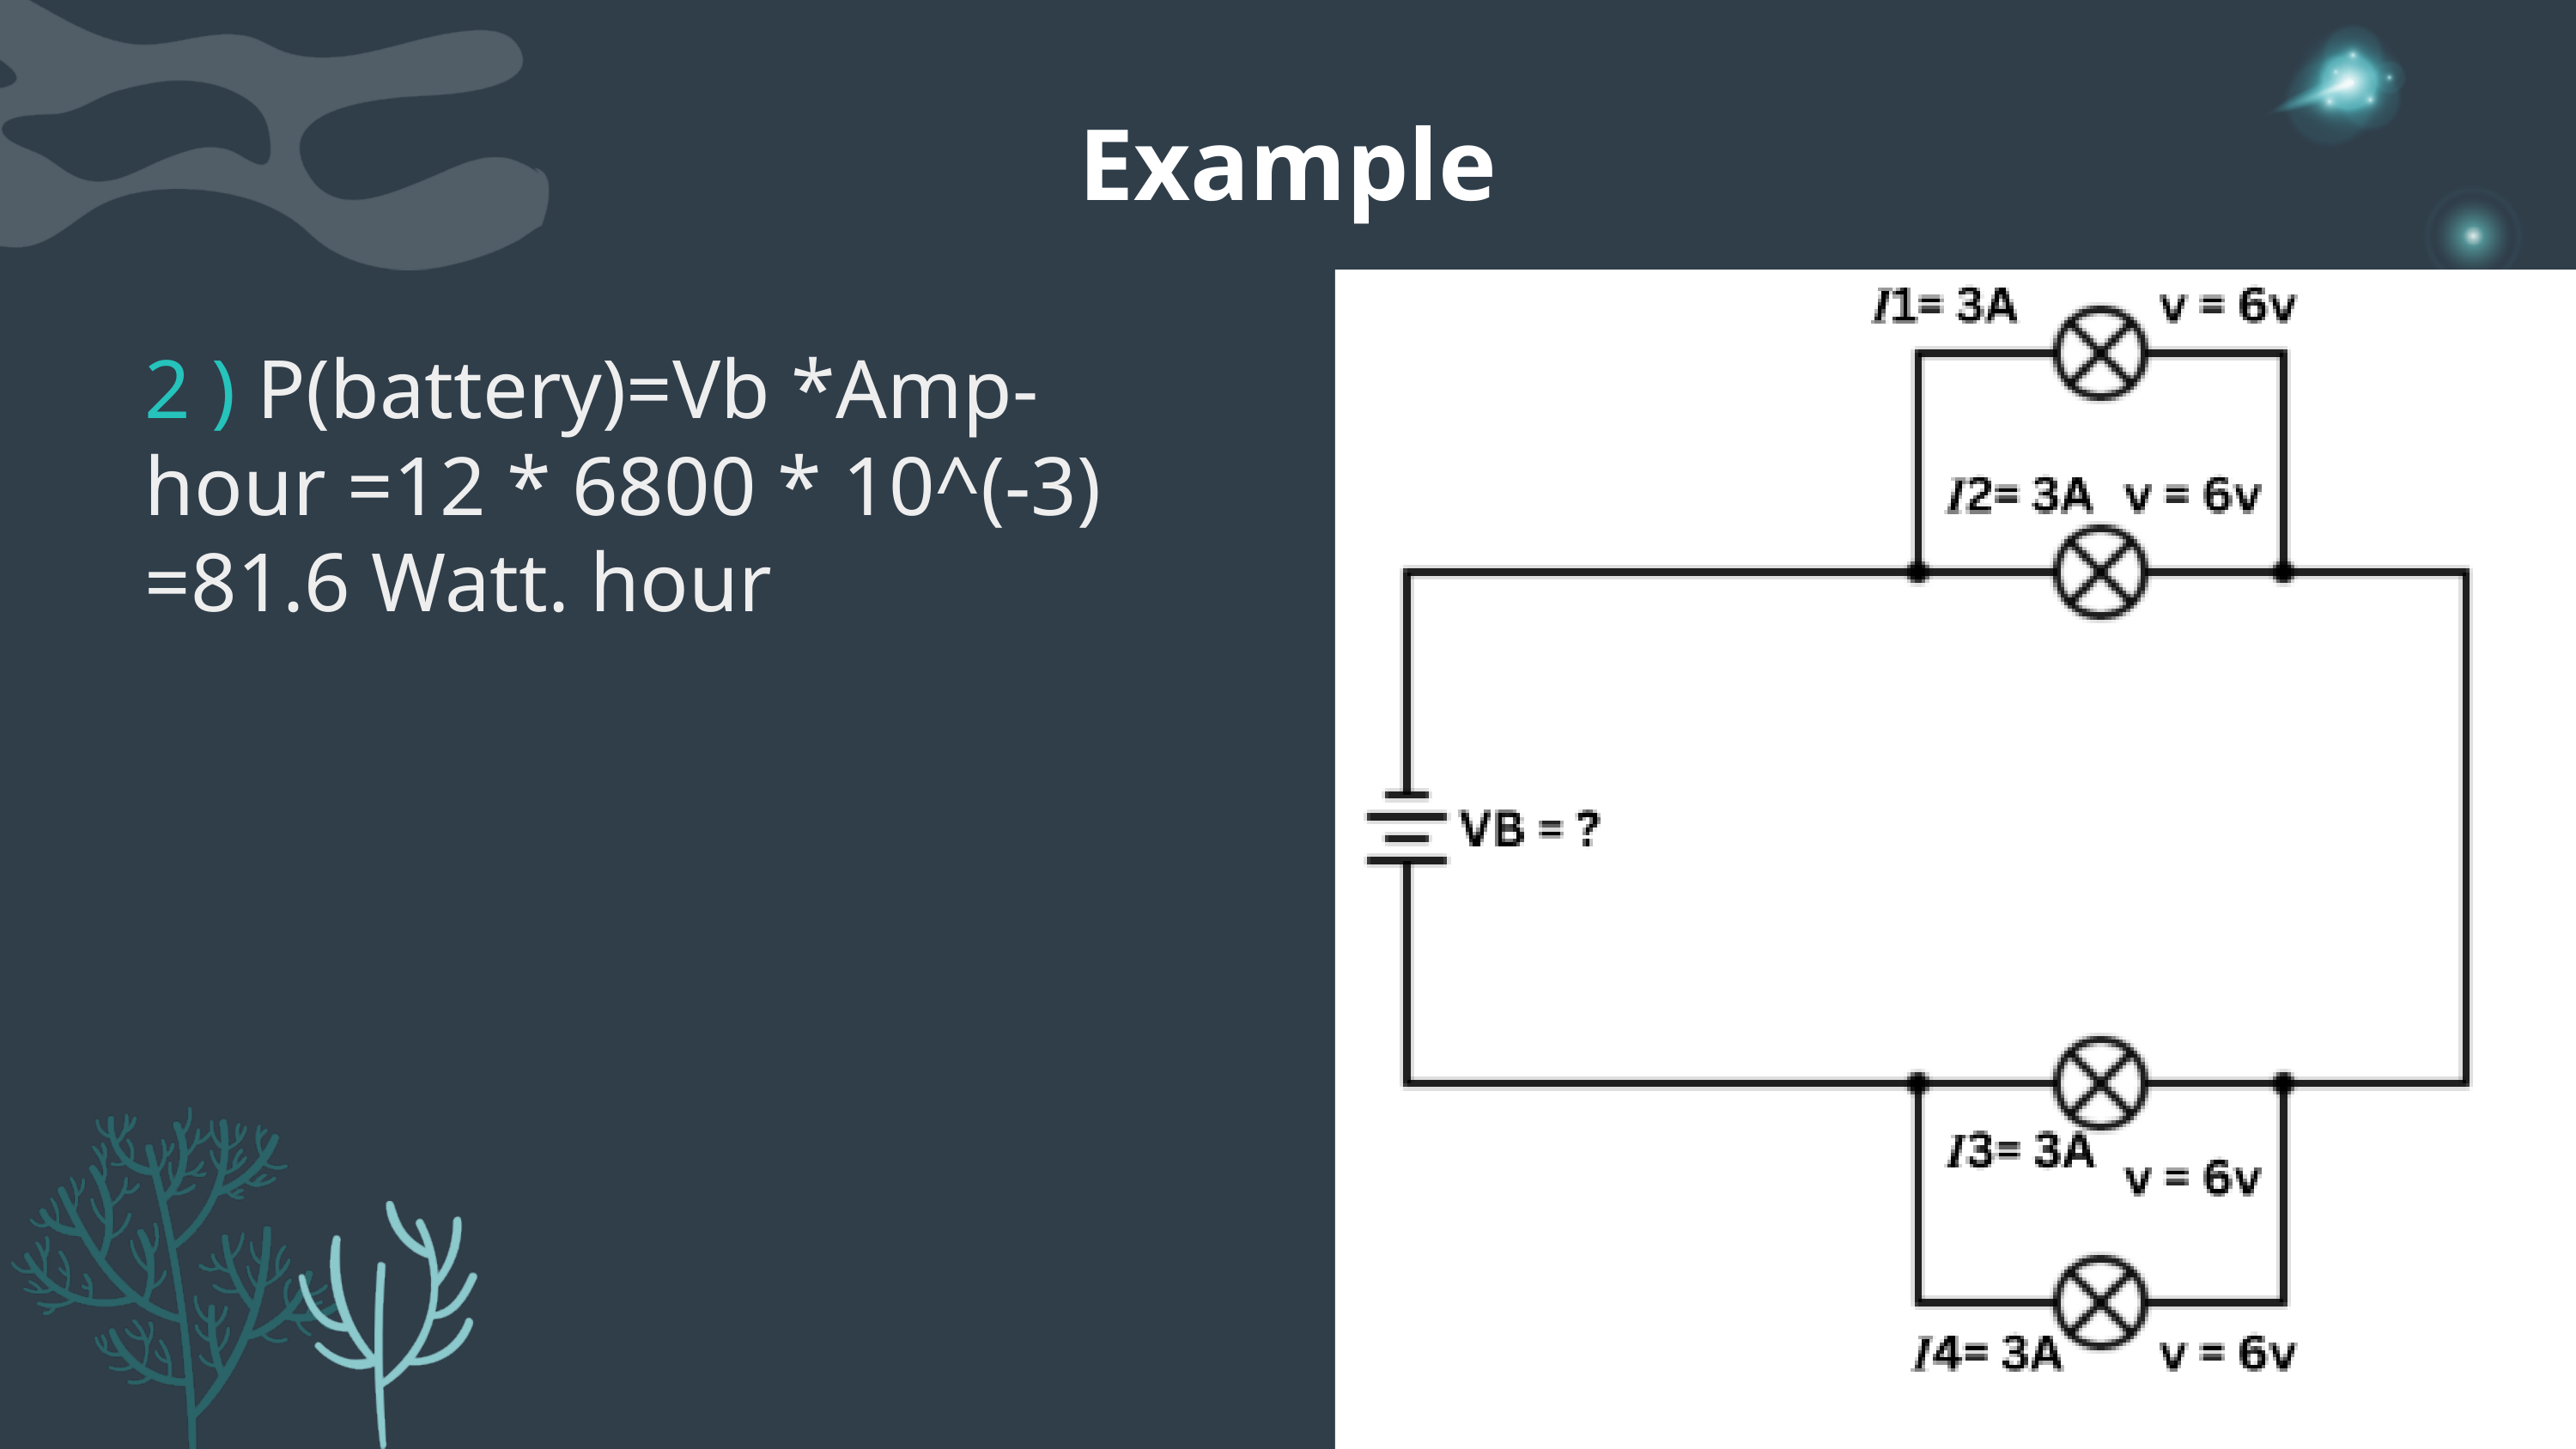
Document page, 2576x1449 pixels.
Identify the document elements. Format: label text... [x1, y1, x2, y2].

text_box 2 ) P(battery)=Vb *Amp-hour =12 * 6800 * 10^(-3) =81.6 Watt. hour [144, 337, 1203, 628]
text_box [2417, 179, 2529, 270]
text_box [1334, 270, 2576, 1449]
text_box [298, 1201, 479, 1449]
text_box [10, 1106, 343, 1449]
text_box [2226, 0, 2418, 179]
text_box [714, 29, 1862, 292]
text_box [0, 0, 559, 270]
